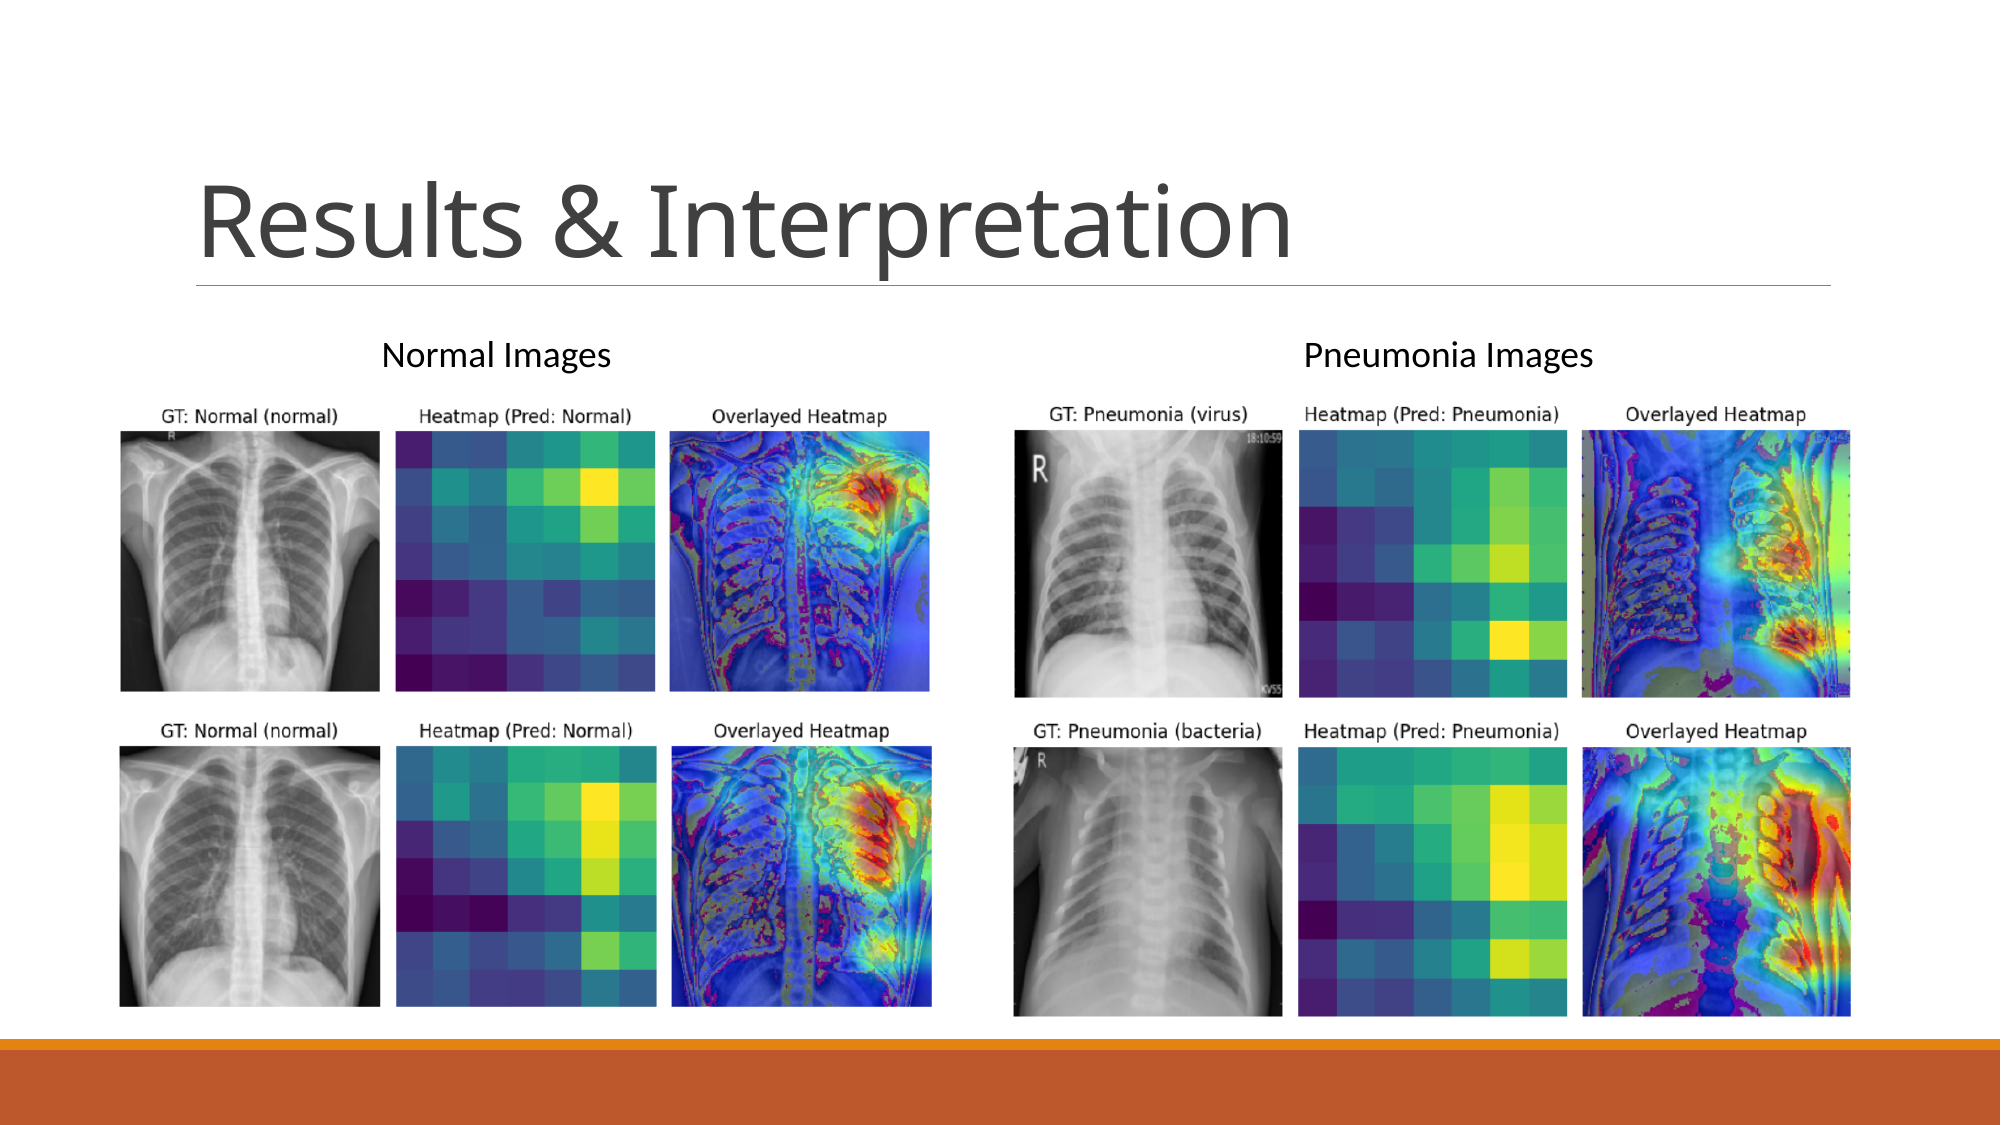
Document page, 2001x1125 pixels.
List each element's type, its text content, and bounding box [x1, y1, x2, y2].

picture [111, 399, 938, 704]
text_box Pneumonia Images [1225, 322, 1673, 383]
title Results & Interpretation [180, 47, 1830, 285]
picture [111, 715, 938, 1018]
picture [1004, 393, 1857, 707]
picture [1004, 715, 1857, 1028]
text_box Normal Images [282, 322, 712, 383]
